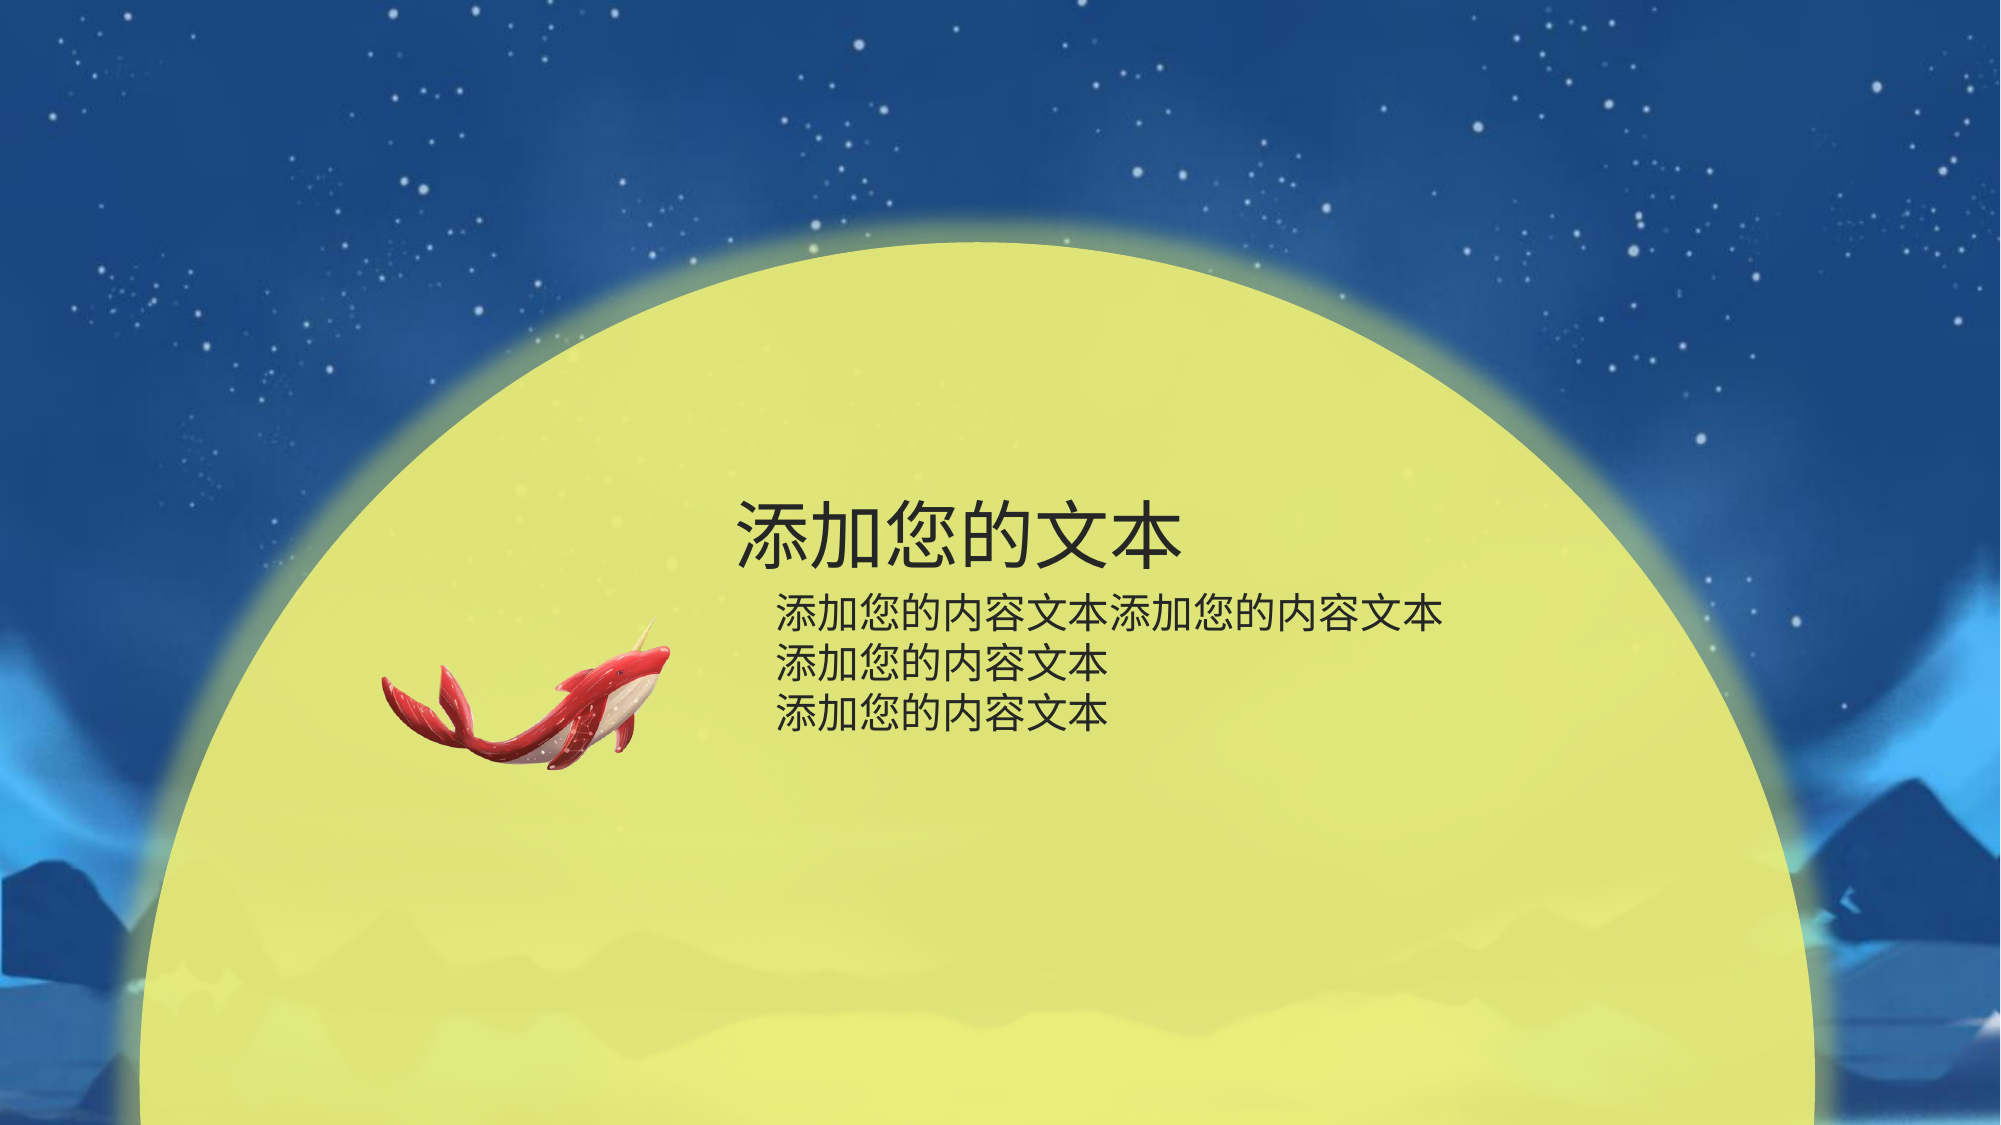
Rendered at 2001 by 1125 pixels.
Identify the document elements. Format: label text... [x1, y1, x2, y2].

text_box 添加您的内容文本添加您的内容文本 添加您的内容文本 添加您的内容文本 [760, 579, 1531, 795]
picture [380, 548, 671, 839]
text_box [138, 241, 1817, 1125]
picture [0, 0, 2001, 1125]
text_box 添加您的文本 [720, 480, 1266, 586]
